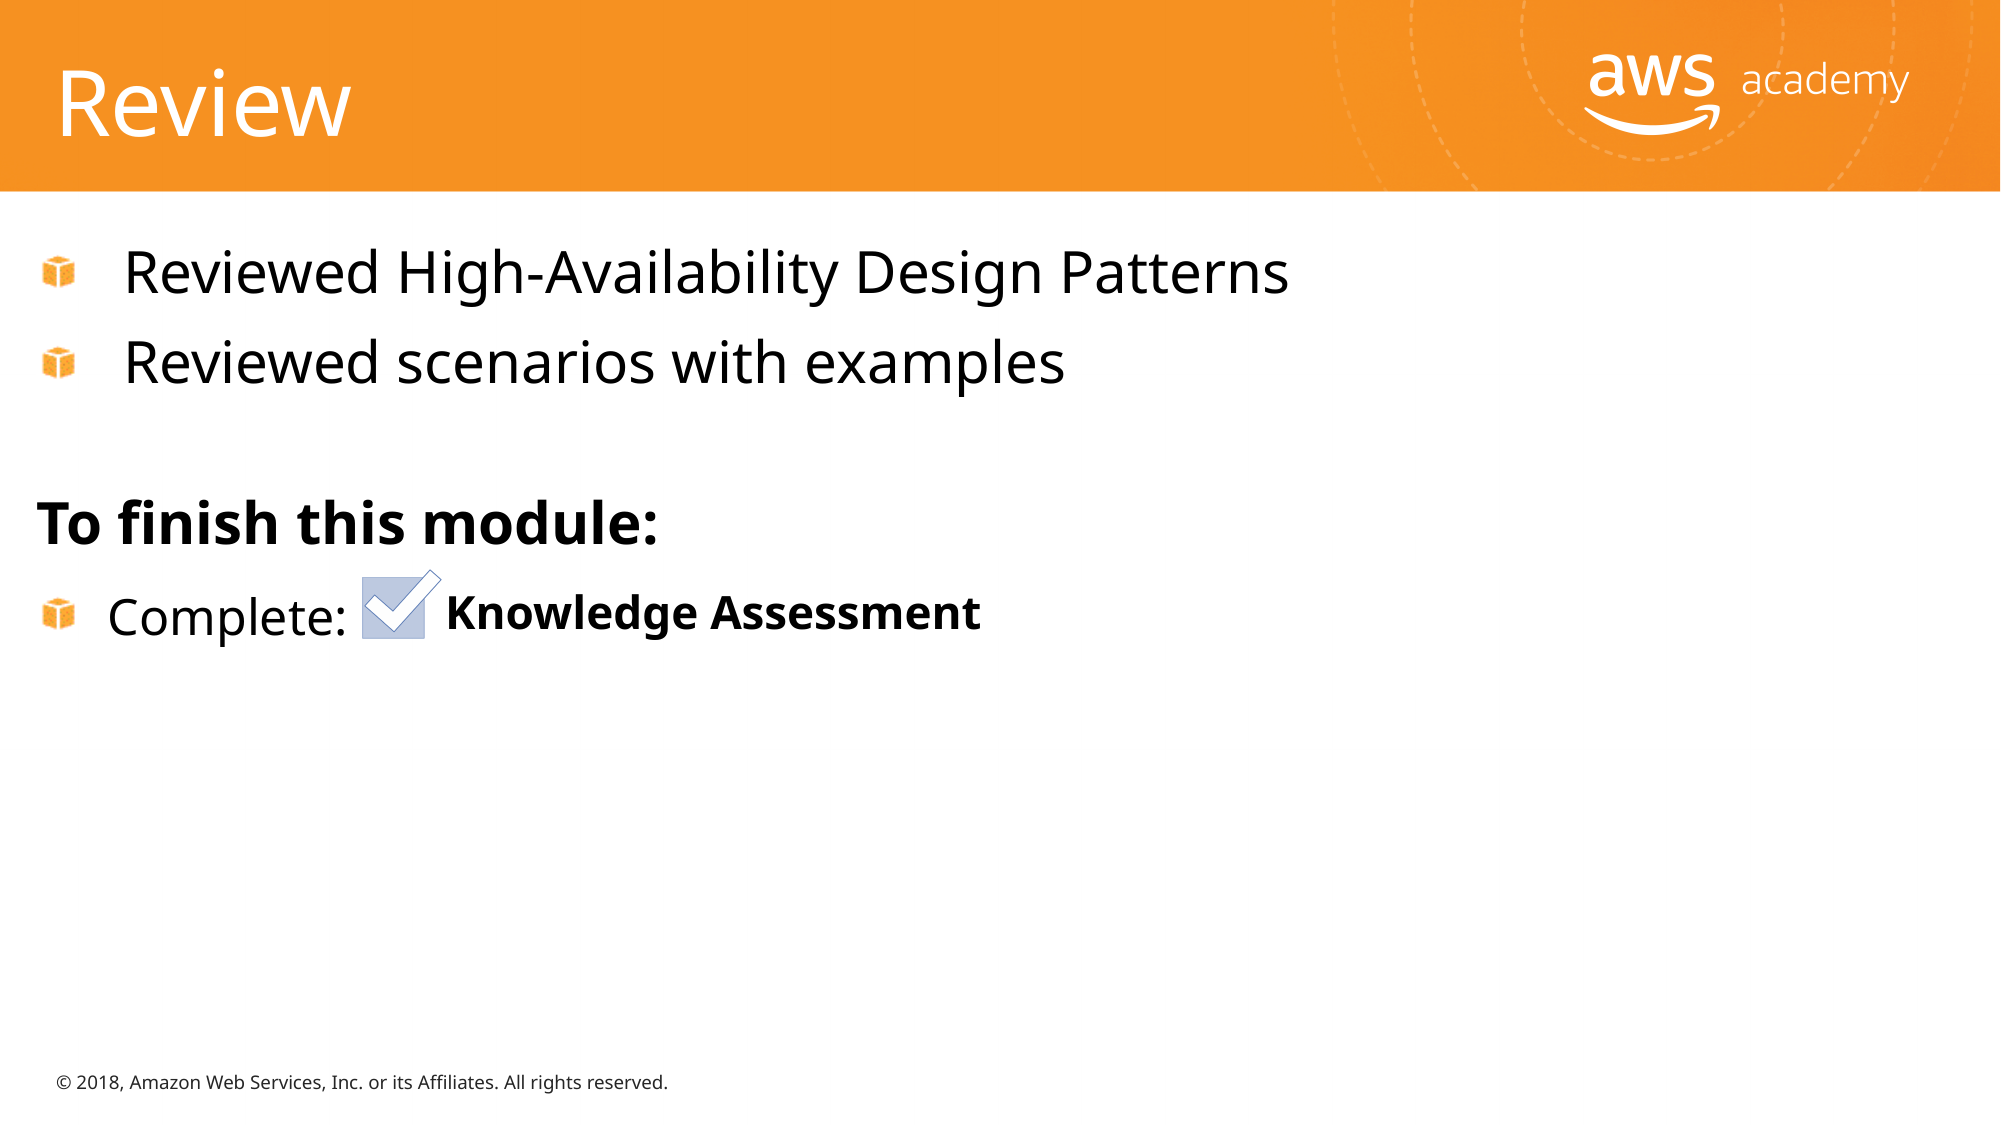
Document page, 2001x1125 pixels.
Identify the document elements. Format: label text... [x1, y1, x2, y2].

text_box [356, 560, 983, 648]
text_box Reviewed High-Availability Design Patterns Reviewed scenarios with examples To finish this module: Complete: [21, 227, 1931, 1120]
picture [0, 0, 2001, 1125]
title Review [39, 43, 1863, 172]
